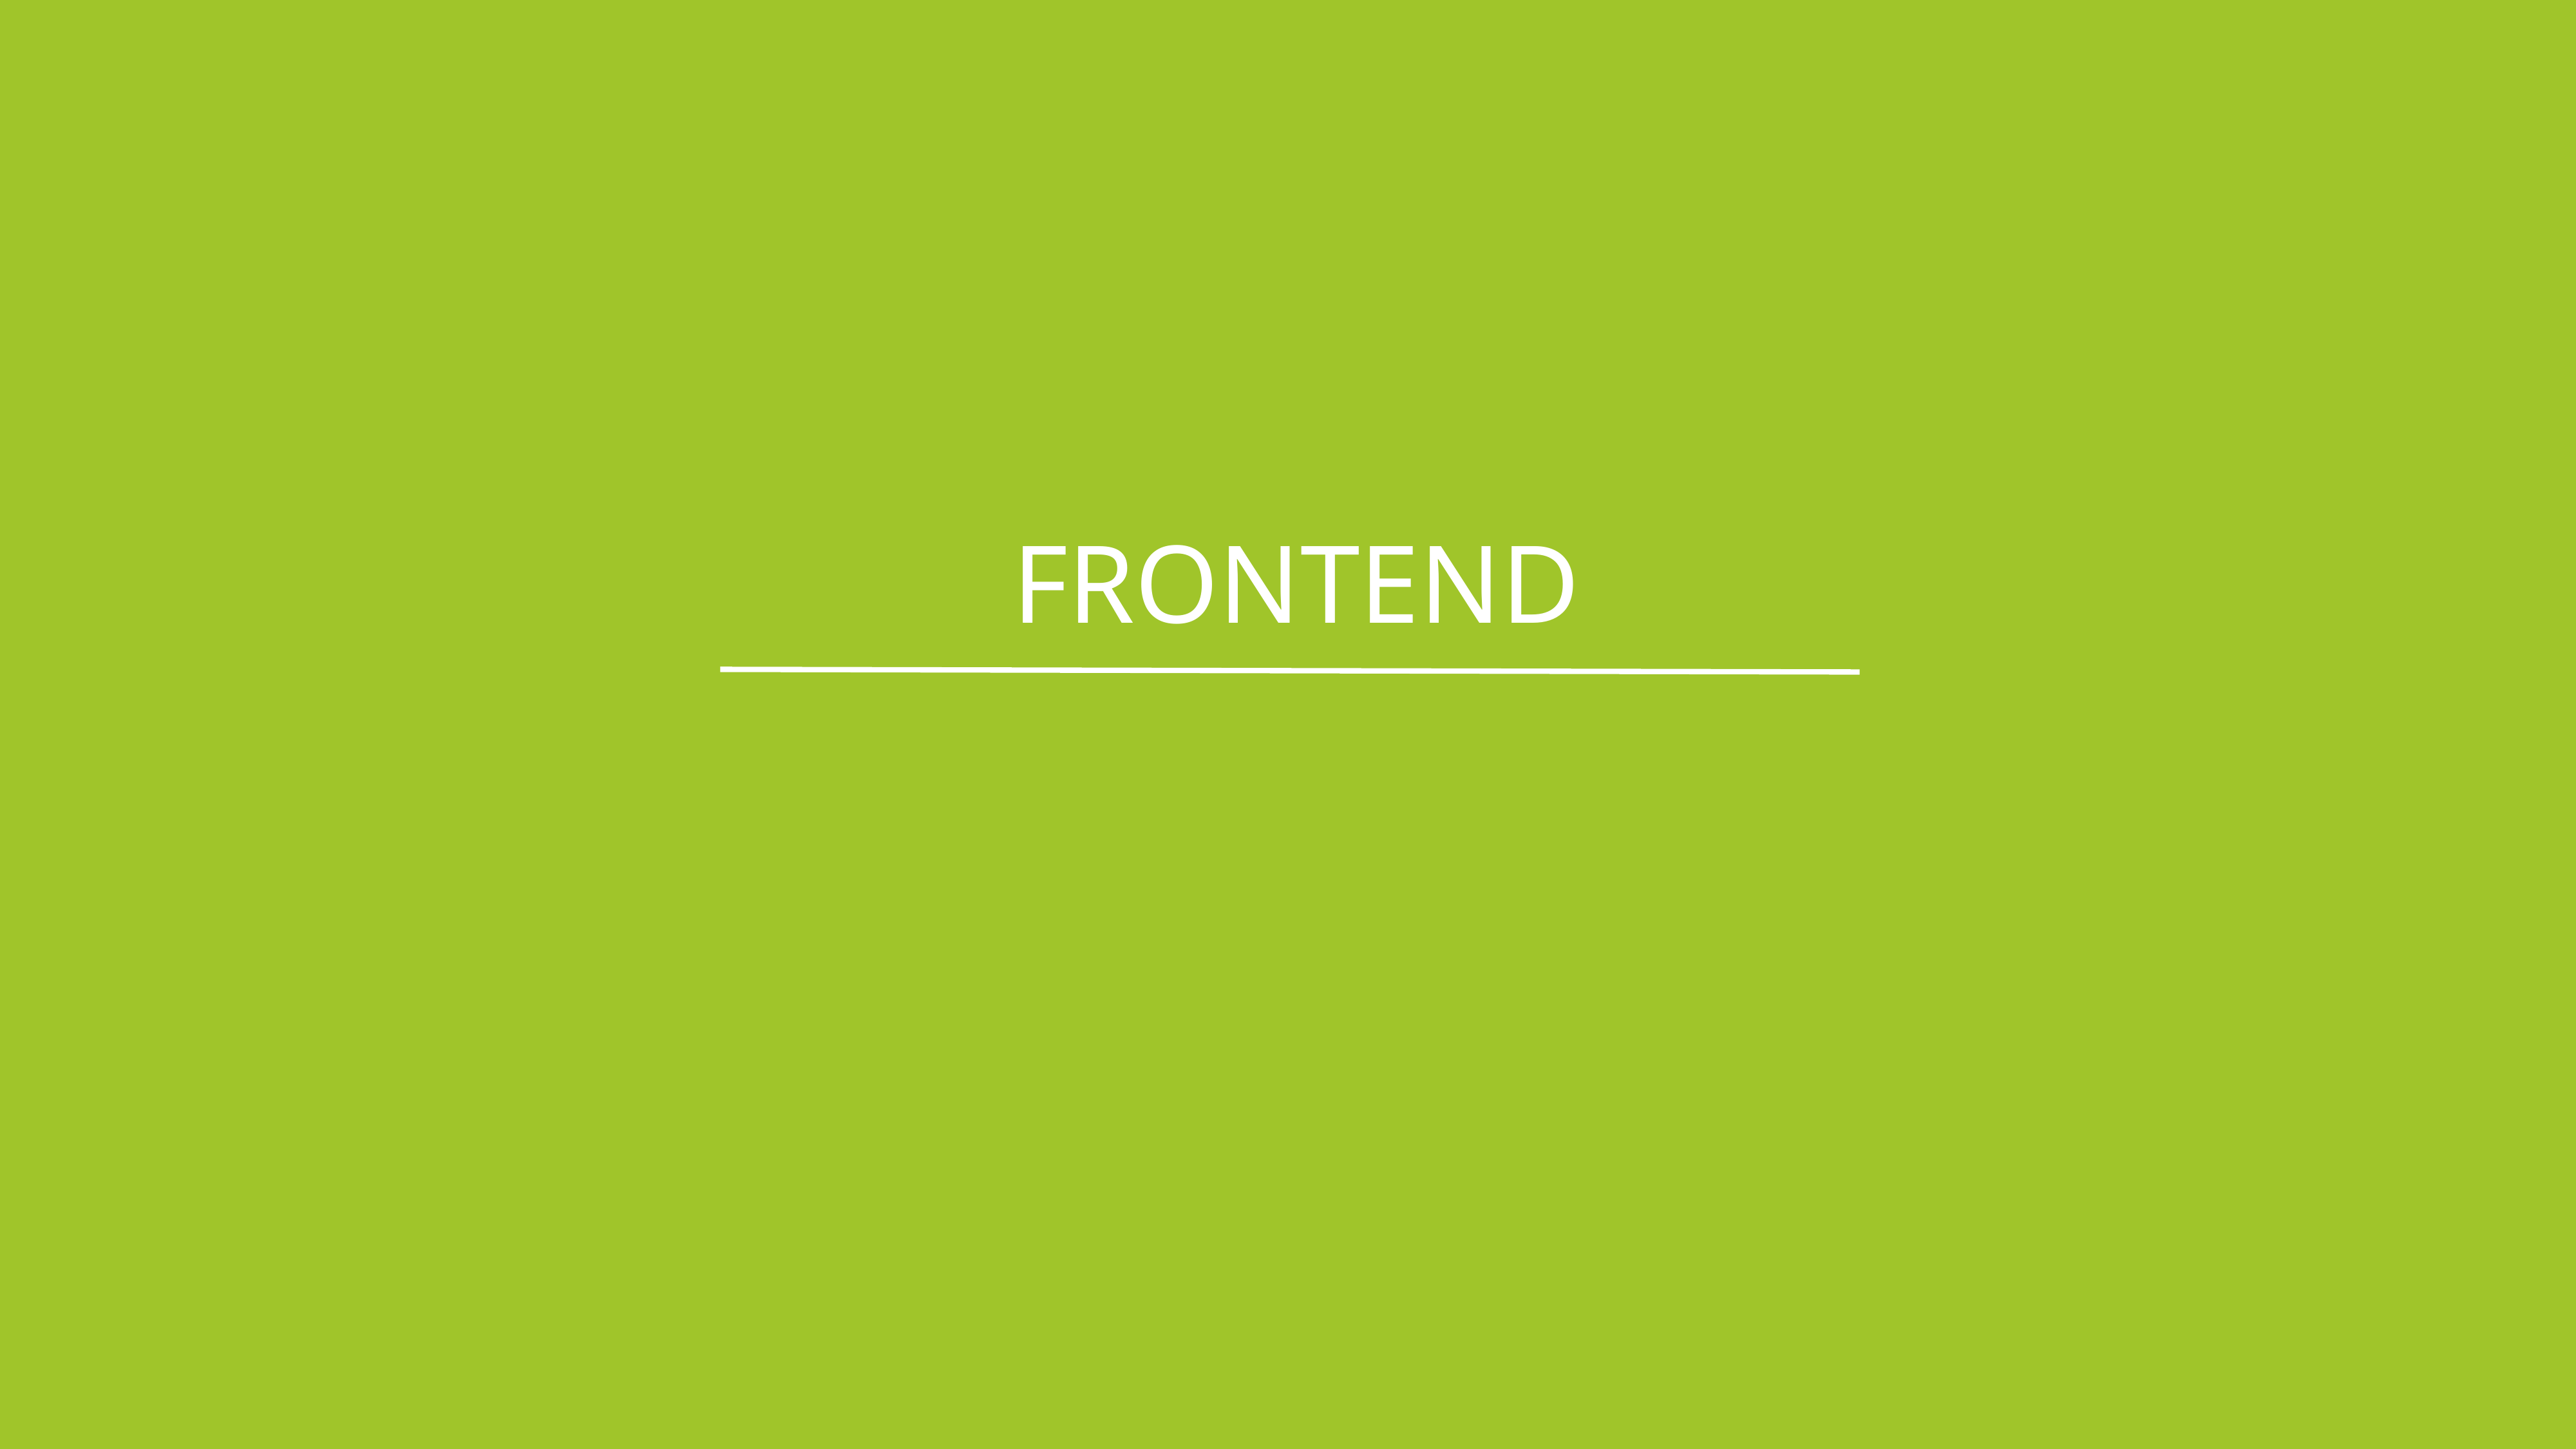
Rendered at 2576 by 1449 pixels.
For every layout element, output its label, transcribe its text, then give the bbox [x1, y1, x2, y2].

list FRONTEND [0, 520, 2576, 657]
